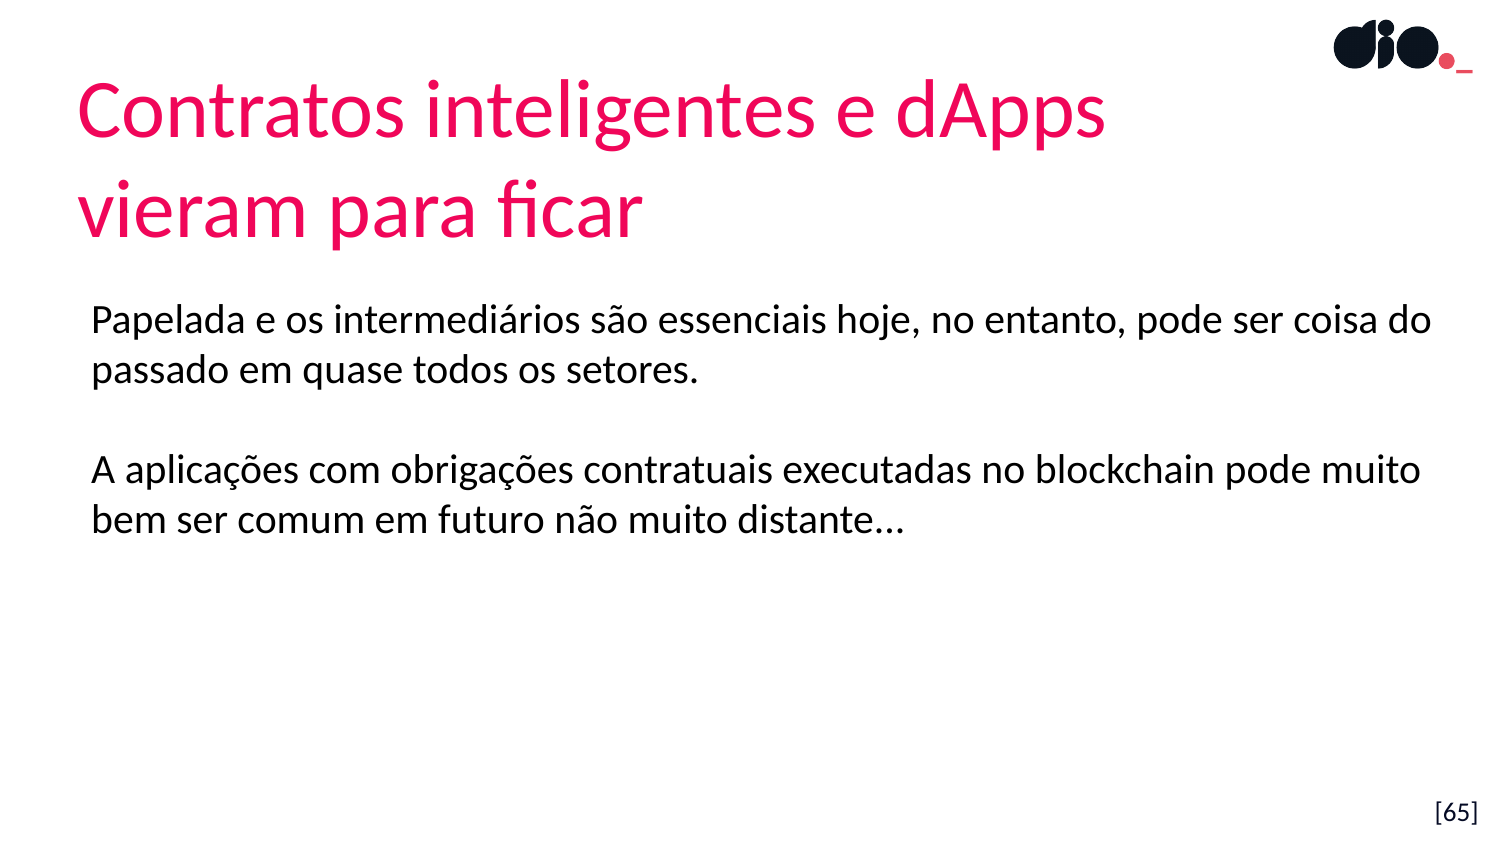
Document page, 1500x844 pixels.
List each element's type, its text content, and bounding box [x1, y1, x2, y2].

text_box Papelada e os intermediários são essenciais hoje, no entanto, pode ser coisa do passado em quase todos os setores. A aplicações com obrigações contratuais executadas no blockchain pode muito bem ser comum em futuro não muito distante... [76, 284, 1460, 550]
slide_number [65] [1403, 779, 1494, 844]
text_box Contratos inteligentes e dApps vieram para ficar [62, 46, 1150, 262]
picture [1333, 19, 1473, 74]
